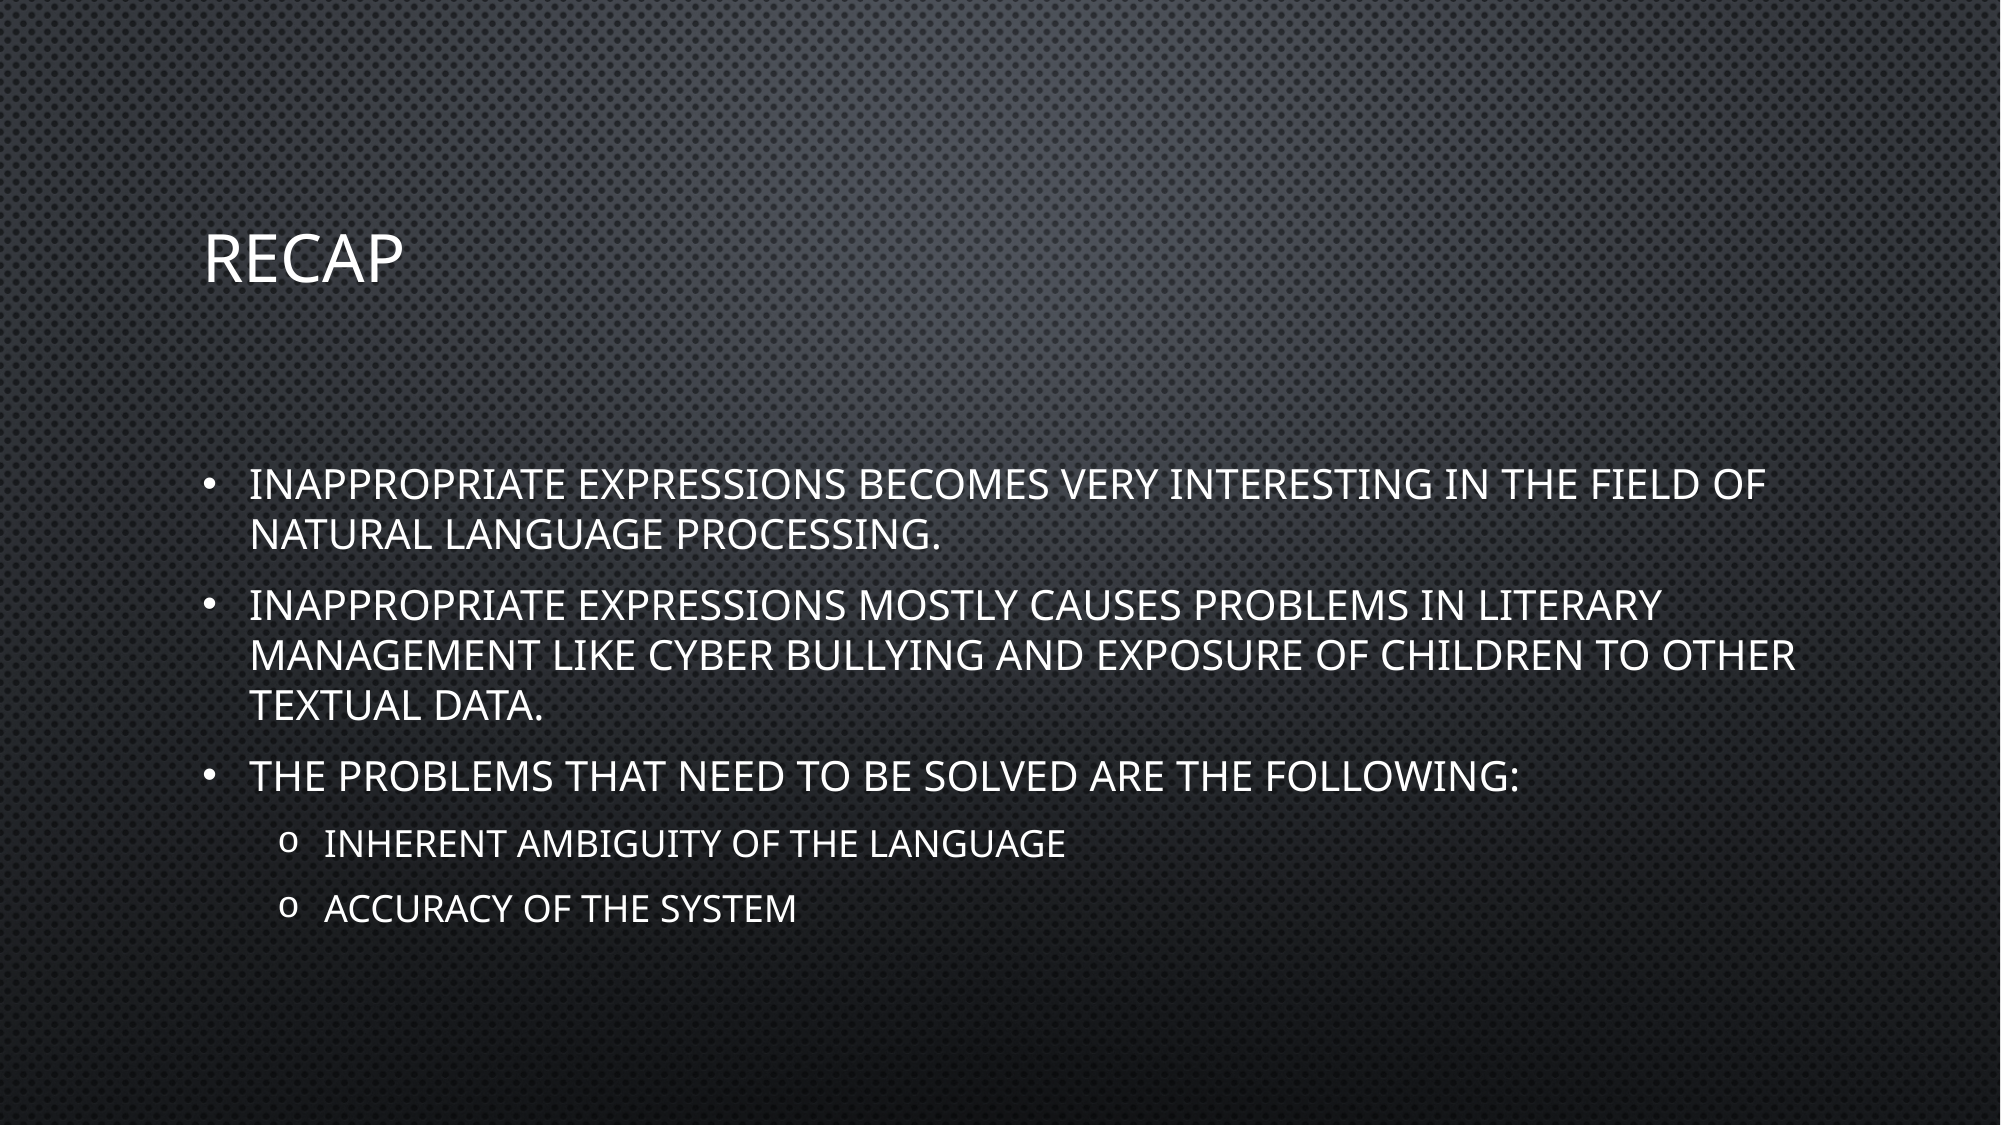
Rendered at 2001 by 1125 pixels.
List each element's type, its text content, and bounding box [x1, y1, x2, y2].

list Inappropriate expressions becomes very interesting in the field of natural language processing. Inappropriate expressions mostly causes problems in literary management like cyber bullying and exposure of children to other textual data. The problems that need to be solved are the following: Inherent ambiguity of the language Accuracy of the system [187, 437, 1813, 950]
title RECAP [187, 99, 1813, 413]
